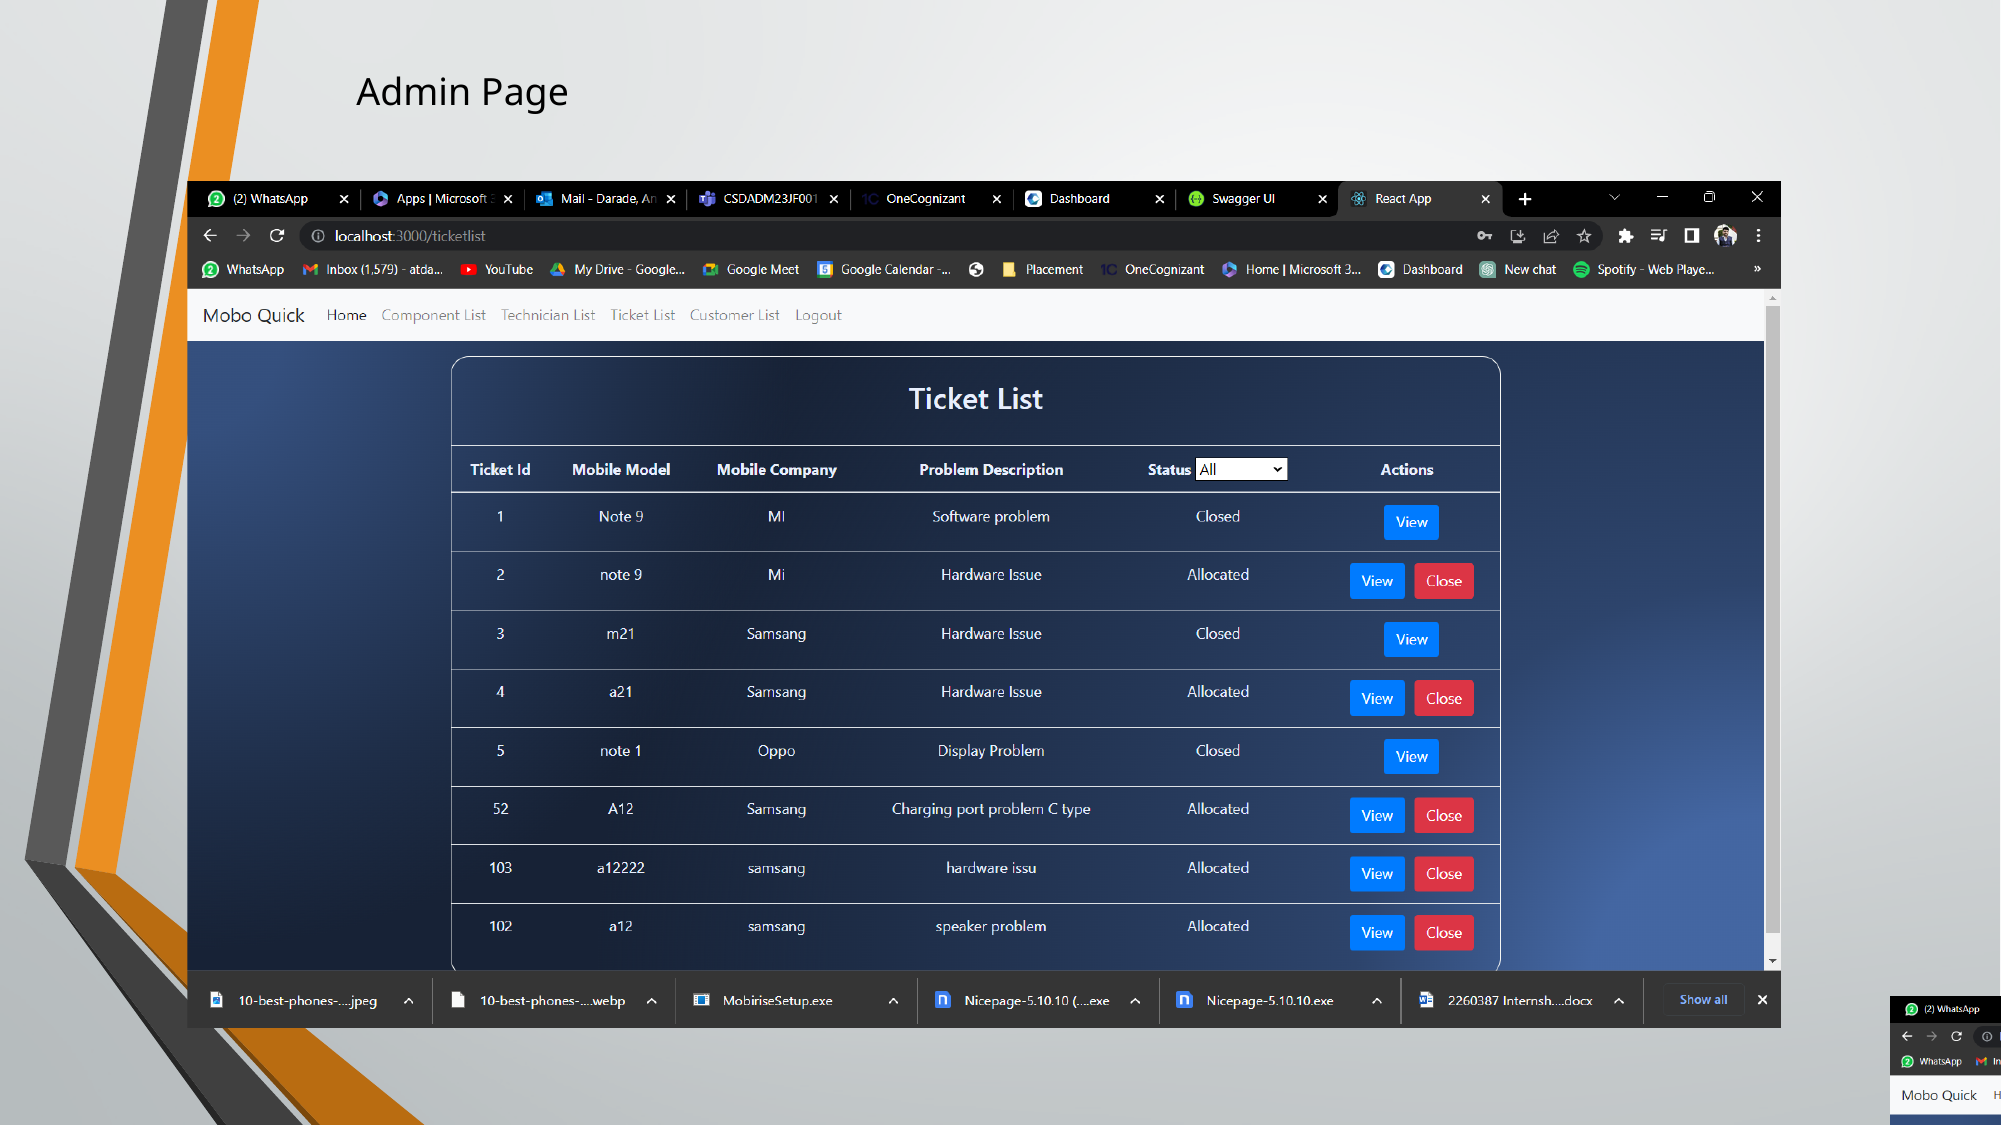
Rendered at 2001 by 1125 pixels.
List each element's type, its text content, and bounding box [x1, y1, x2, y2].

picture [186, 181, 1782, 1028]
picture [1889, 995, 2001, 1125]
text_box Admin Page [341, 60, 950, 121]
